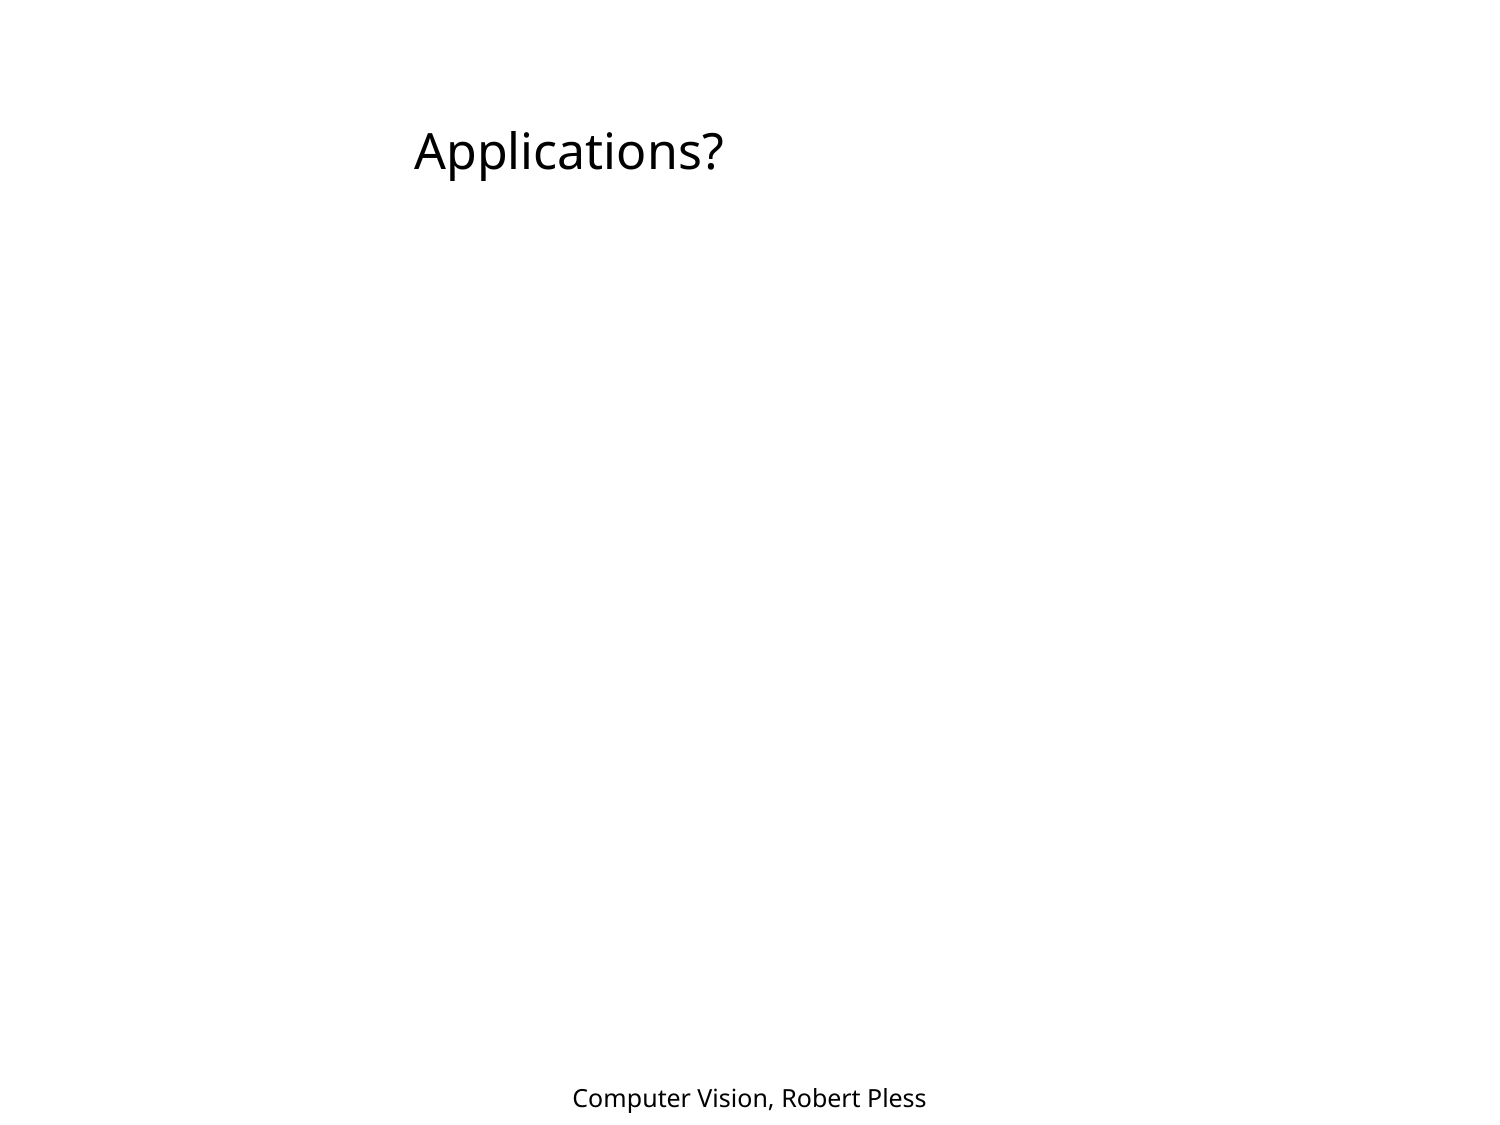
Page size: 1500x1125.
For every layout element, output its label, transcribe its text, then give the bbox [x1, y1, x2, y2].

footer Computer Vision, Robert Pless [0, 1074, 1500, 1125]
text_box Applications? [399, 112, 1150, 188]
